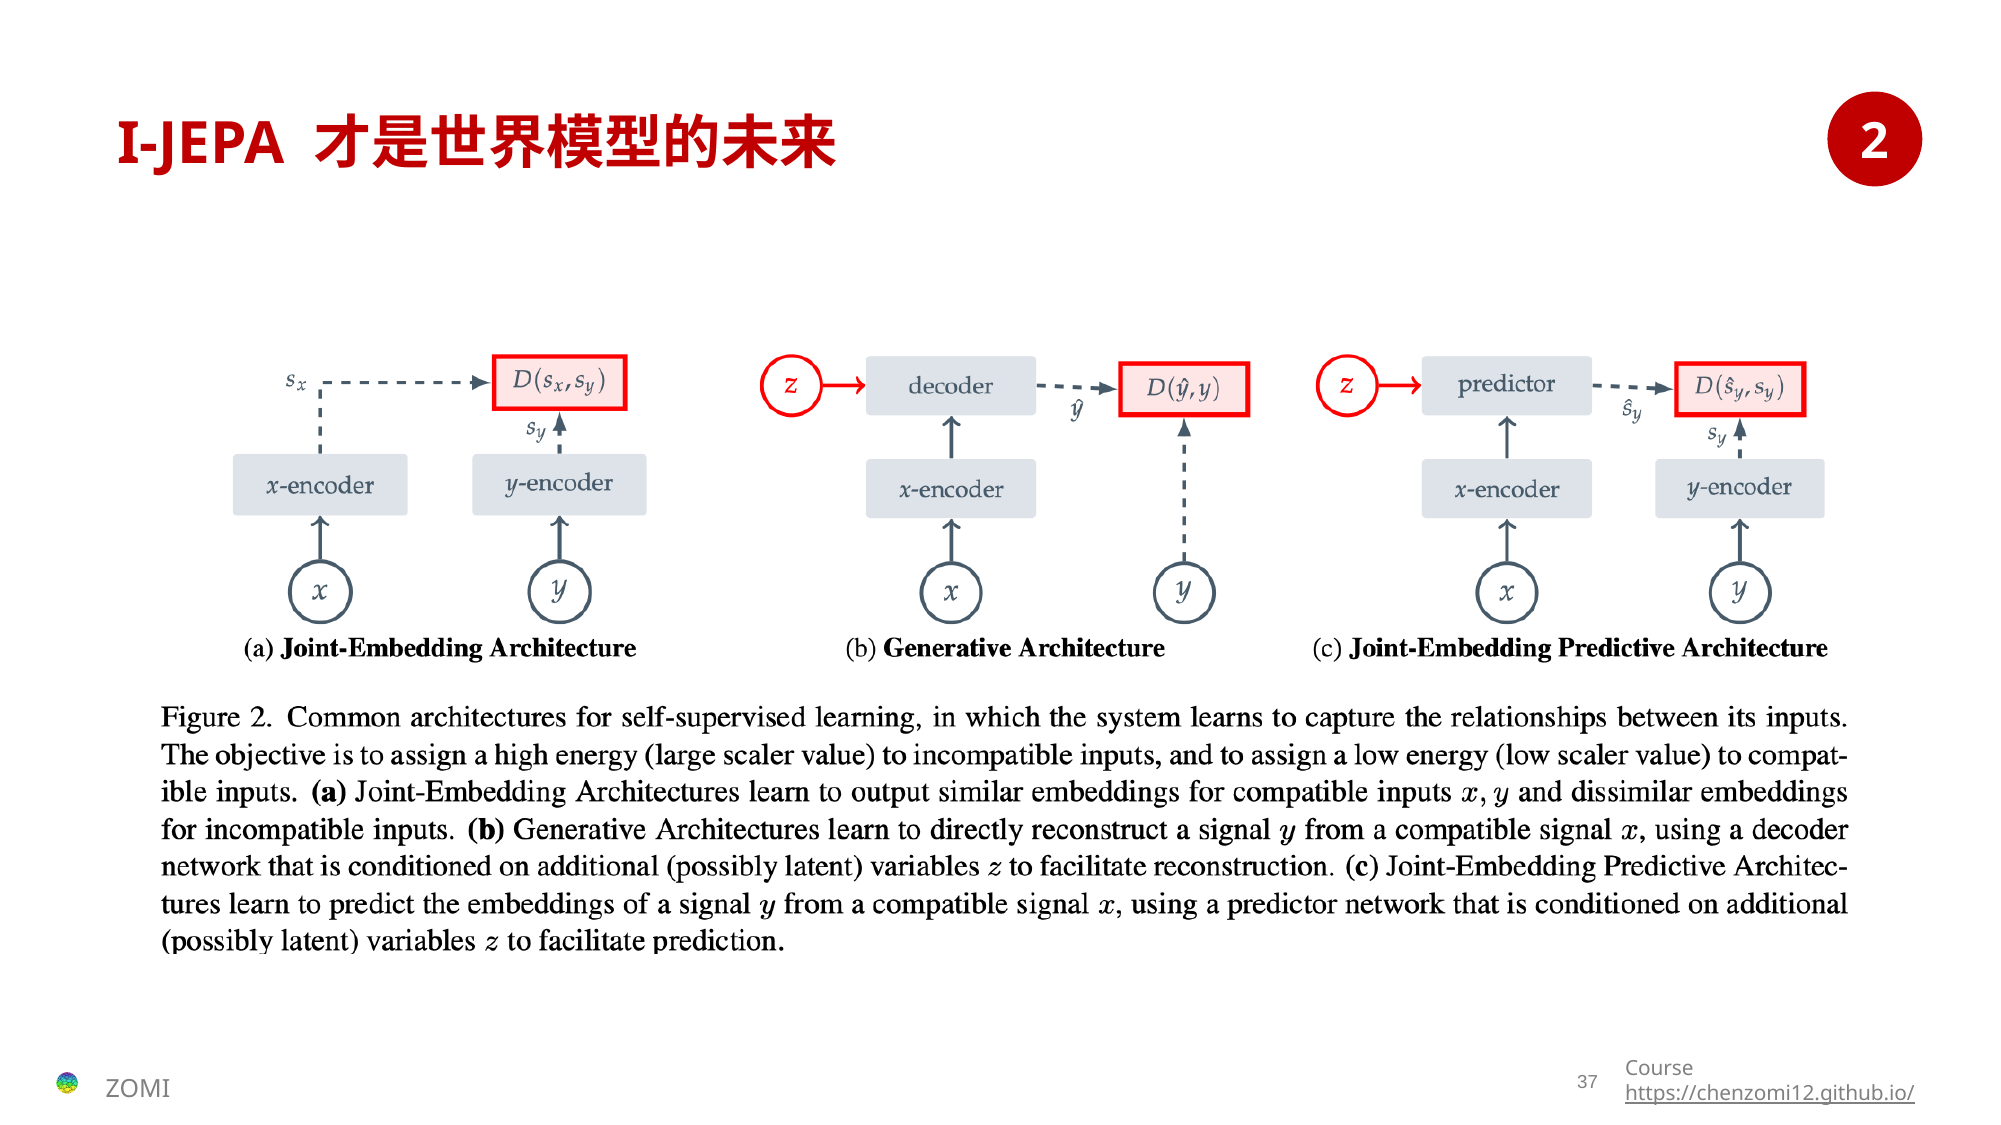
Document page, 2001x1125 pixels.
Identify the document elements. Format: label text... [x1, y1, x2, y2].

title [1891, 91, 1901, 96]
title I-JEPA 才是世界模型的未来 [102, 91, 1868, 189]
text_box 2 [1825, 89, 1925, 189]
picture [57, 1073, 77, 1093]
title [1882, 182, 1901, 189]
picture [134, 322, 1869, 955]
